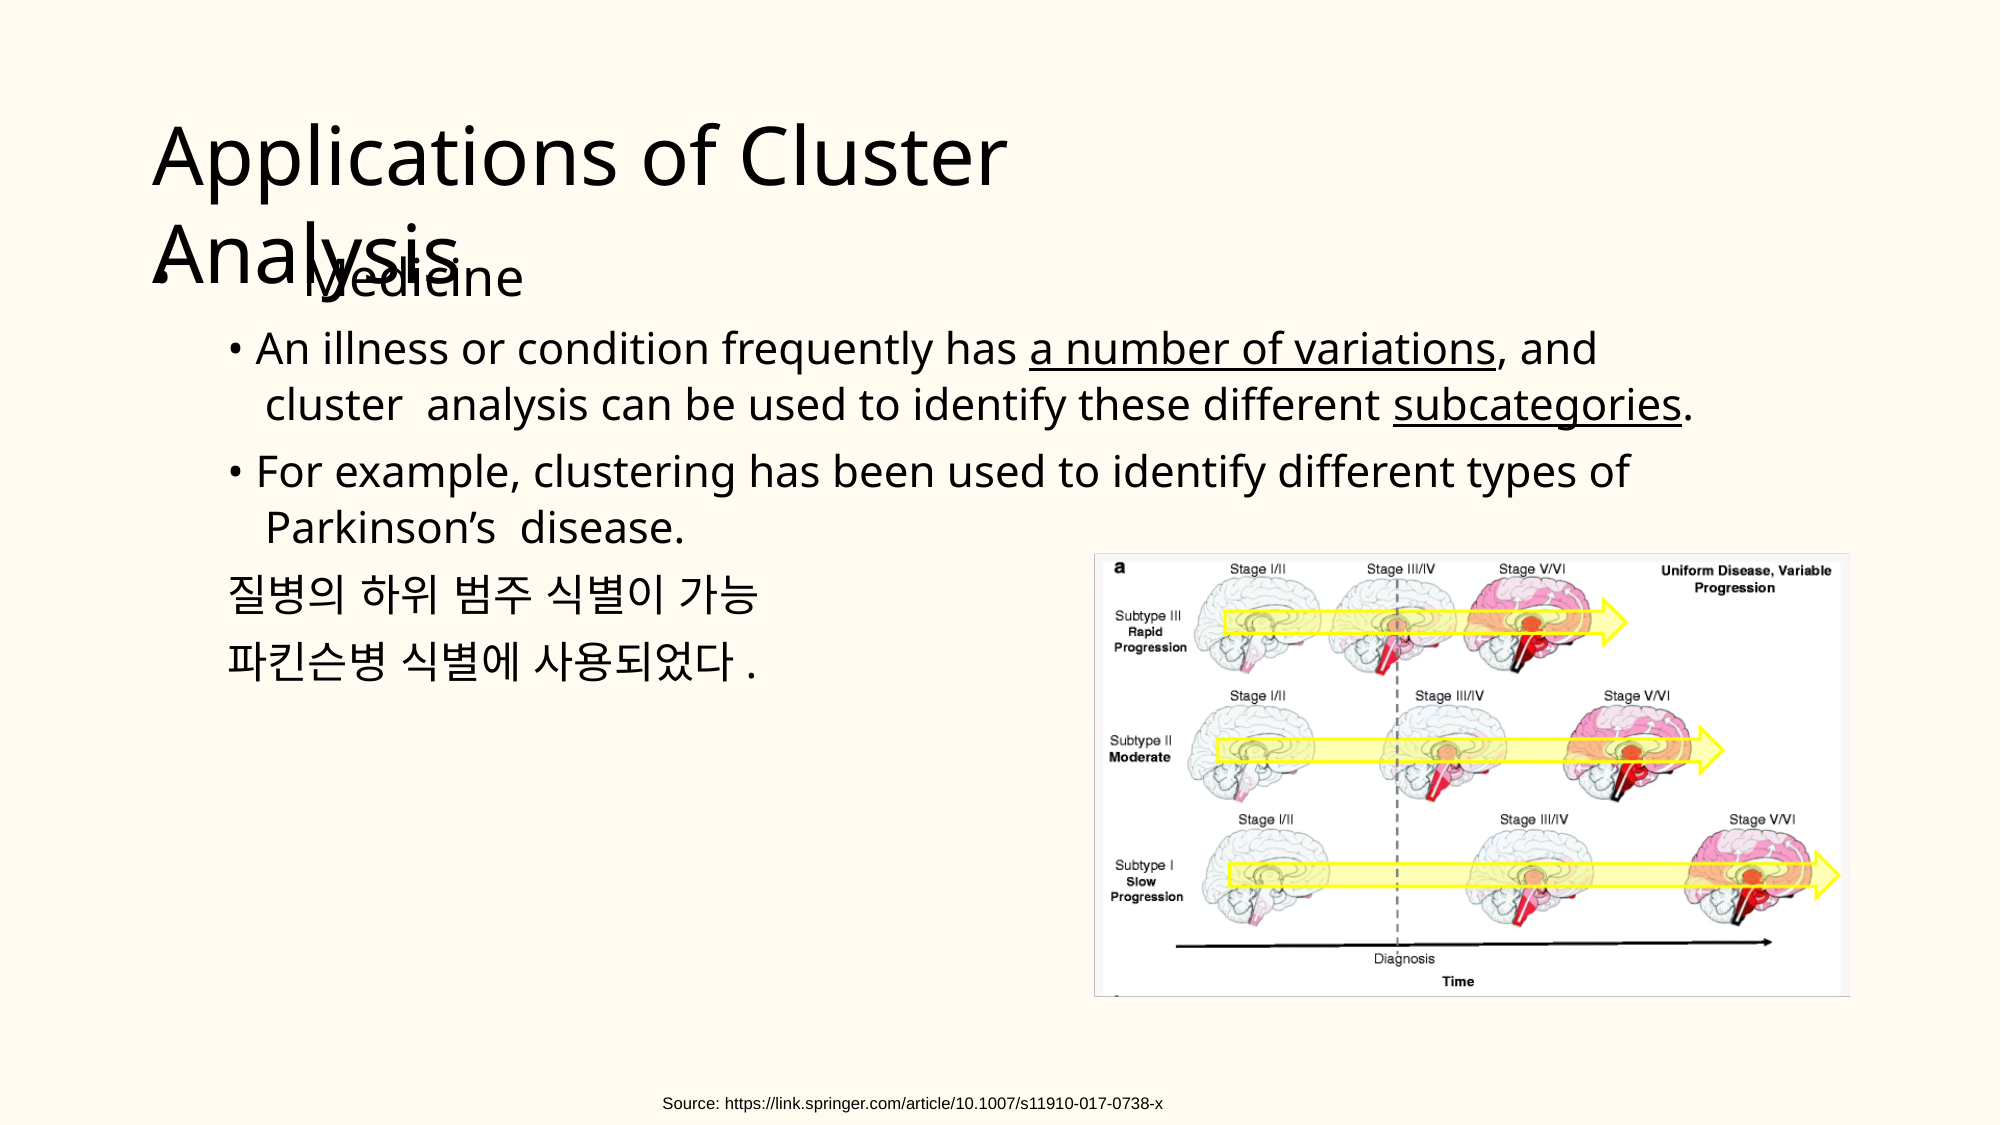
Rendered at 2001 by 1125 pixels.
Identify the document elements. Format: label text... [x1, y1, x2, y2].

title Applications of Cluster Analysis [150, 102, 1322, 242]
picture [1094, 553, 1850, 997]
text_box • Medicine • An illness or condition frequently has a number of variations, and cluster analysis can be used to identify these different subcategories. • For example, clustering has been used to identify different types of Parkinson’s disease. 질병의 하위 범주 식별이 가능 파킨슨병 식별에 사용되었다. [150, 242, 1850, 755]
text_box Source: https://link.springer.com/article/10.1007/s11910-017-0738-x [660, 1090, 1390, 1113]
